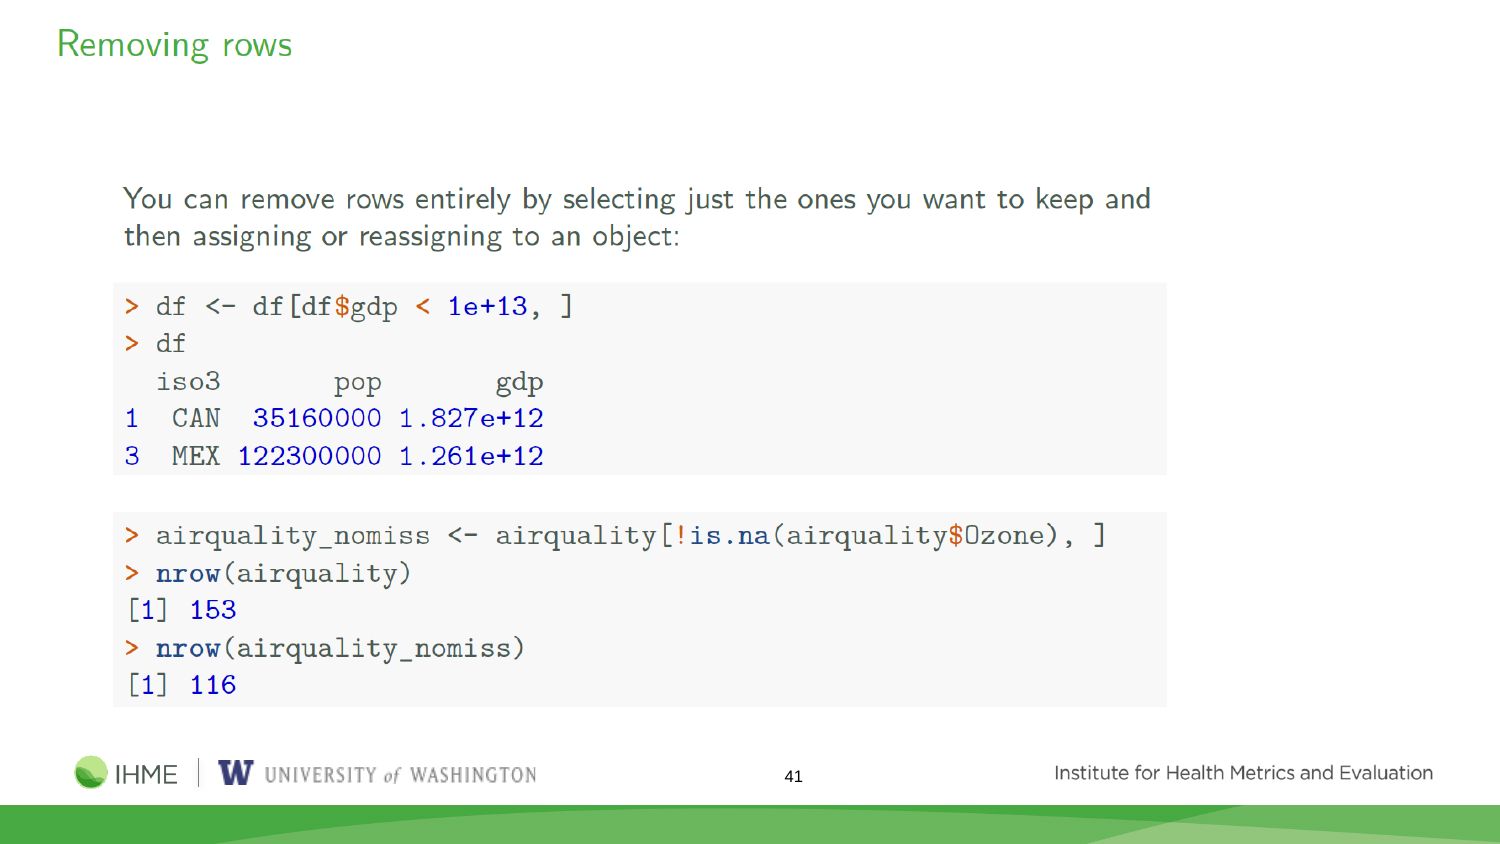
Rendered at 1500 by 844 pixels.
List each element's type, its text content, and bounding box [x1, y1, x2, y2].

picture [74, 755, 177, 789]
picture [1049, 759, 1437, 784]
picture [47, 18, 1167, 728]
slide_number 41 [768, 758, 820, 794]
picture [0, 805, 1500, 844]
